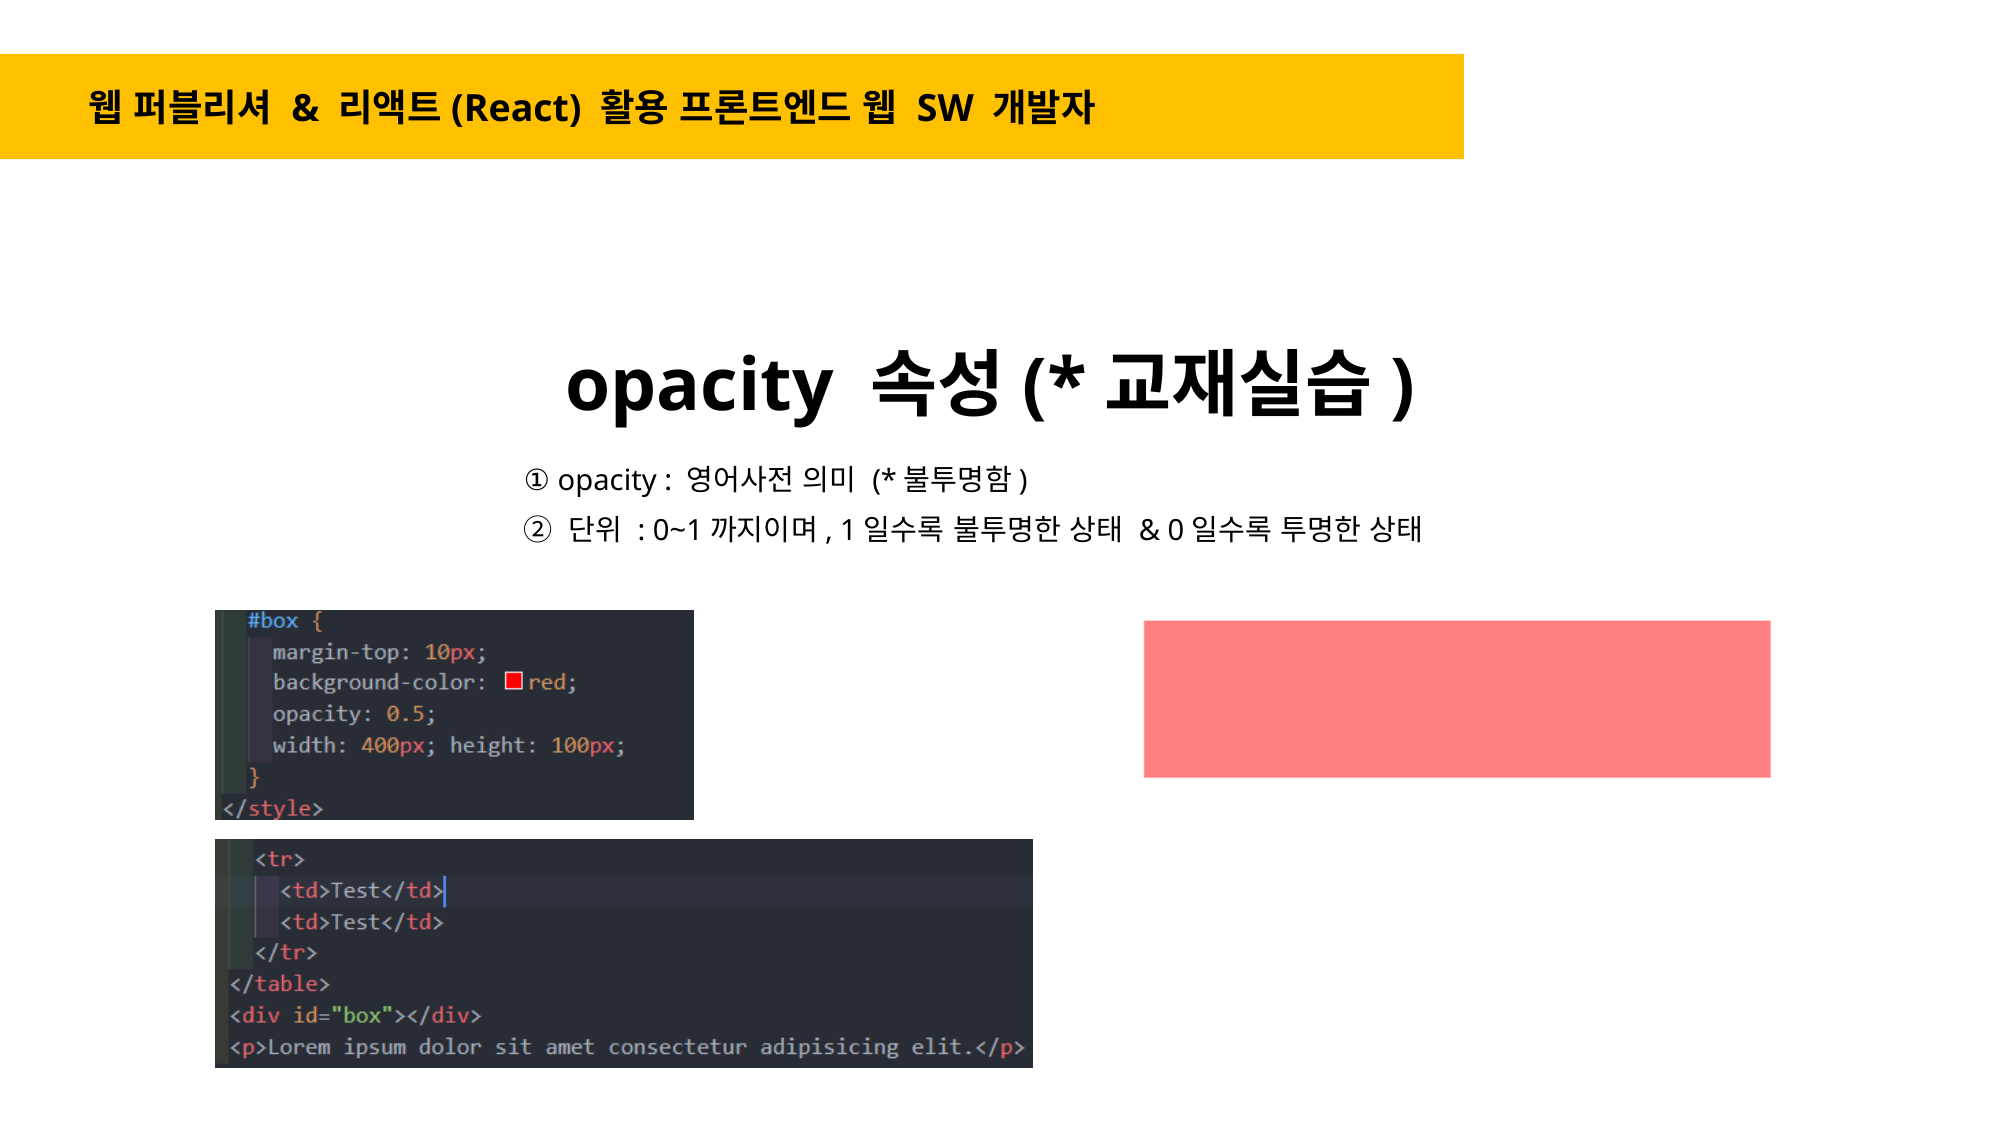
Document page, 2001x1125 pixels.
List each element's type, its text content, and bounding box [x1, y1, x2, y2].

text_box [509, 453, 1491, 555]
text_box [215, 610, 1785, 1068]
text_box opacity 속성(*교재실습) [428, 330, 1572, 433]
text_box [0, 53, 1464, 160]
